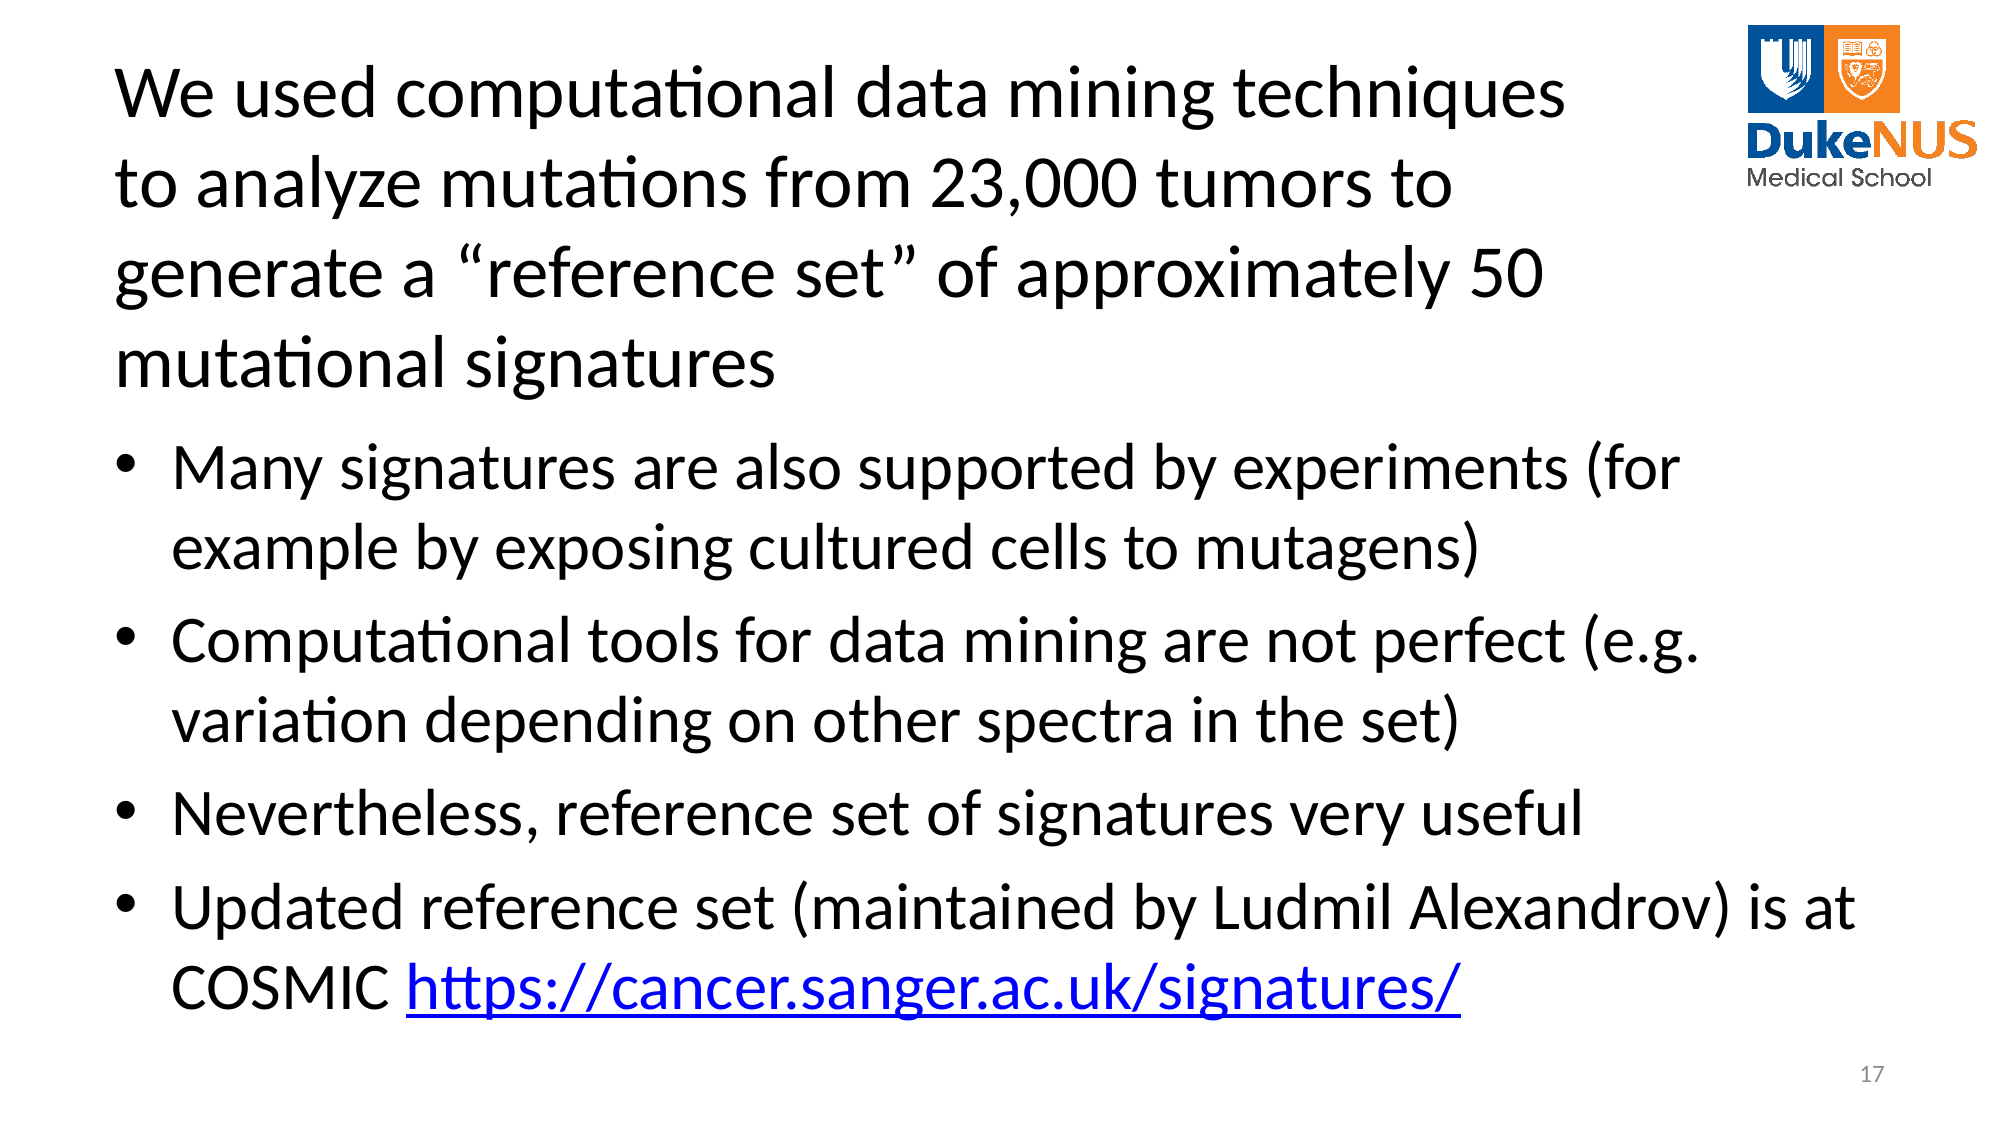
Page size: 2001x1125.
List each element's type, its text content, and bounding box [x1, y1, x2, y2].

title We used computational data mining techniques to analyze mutations from 23,000 tumors to generate a “reference set” of approximately 50 mutational signatures [99, 45, 1650, 400]
list Many signatures are also supported by experiments (for example by exposing cultured cells to mutagens) Computational tools for data mining are not perfect (e.g. variation depending on other spectra in the set) Nevertheless, reference set of signatures very useful Updated reference set (maintained by Ludmil Alexandrov) is at COSMIC https://cancer.sanger.ac.uk/signatures/ [99, 415, 1900, 1080]
picture [1737, 12, 1978, 189]
slide_number 17 [1433, 1042, 1900, 1103]
